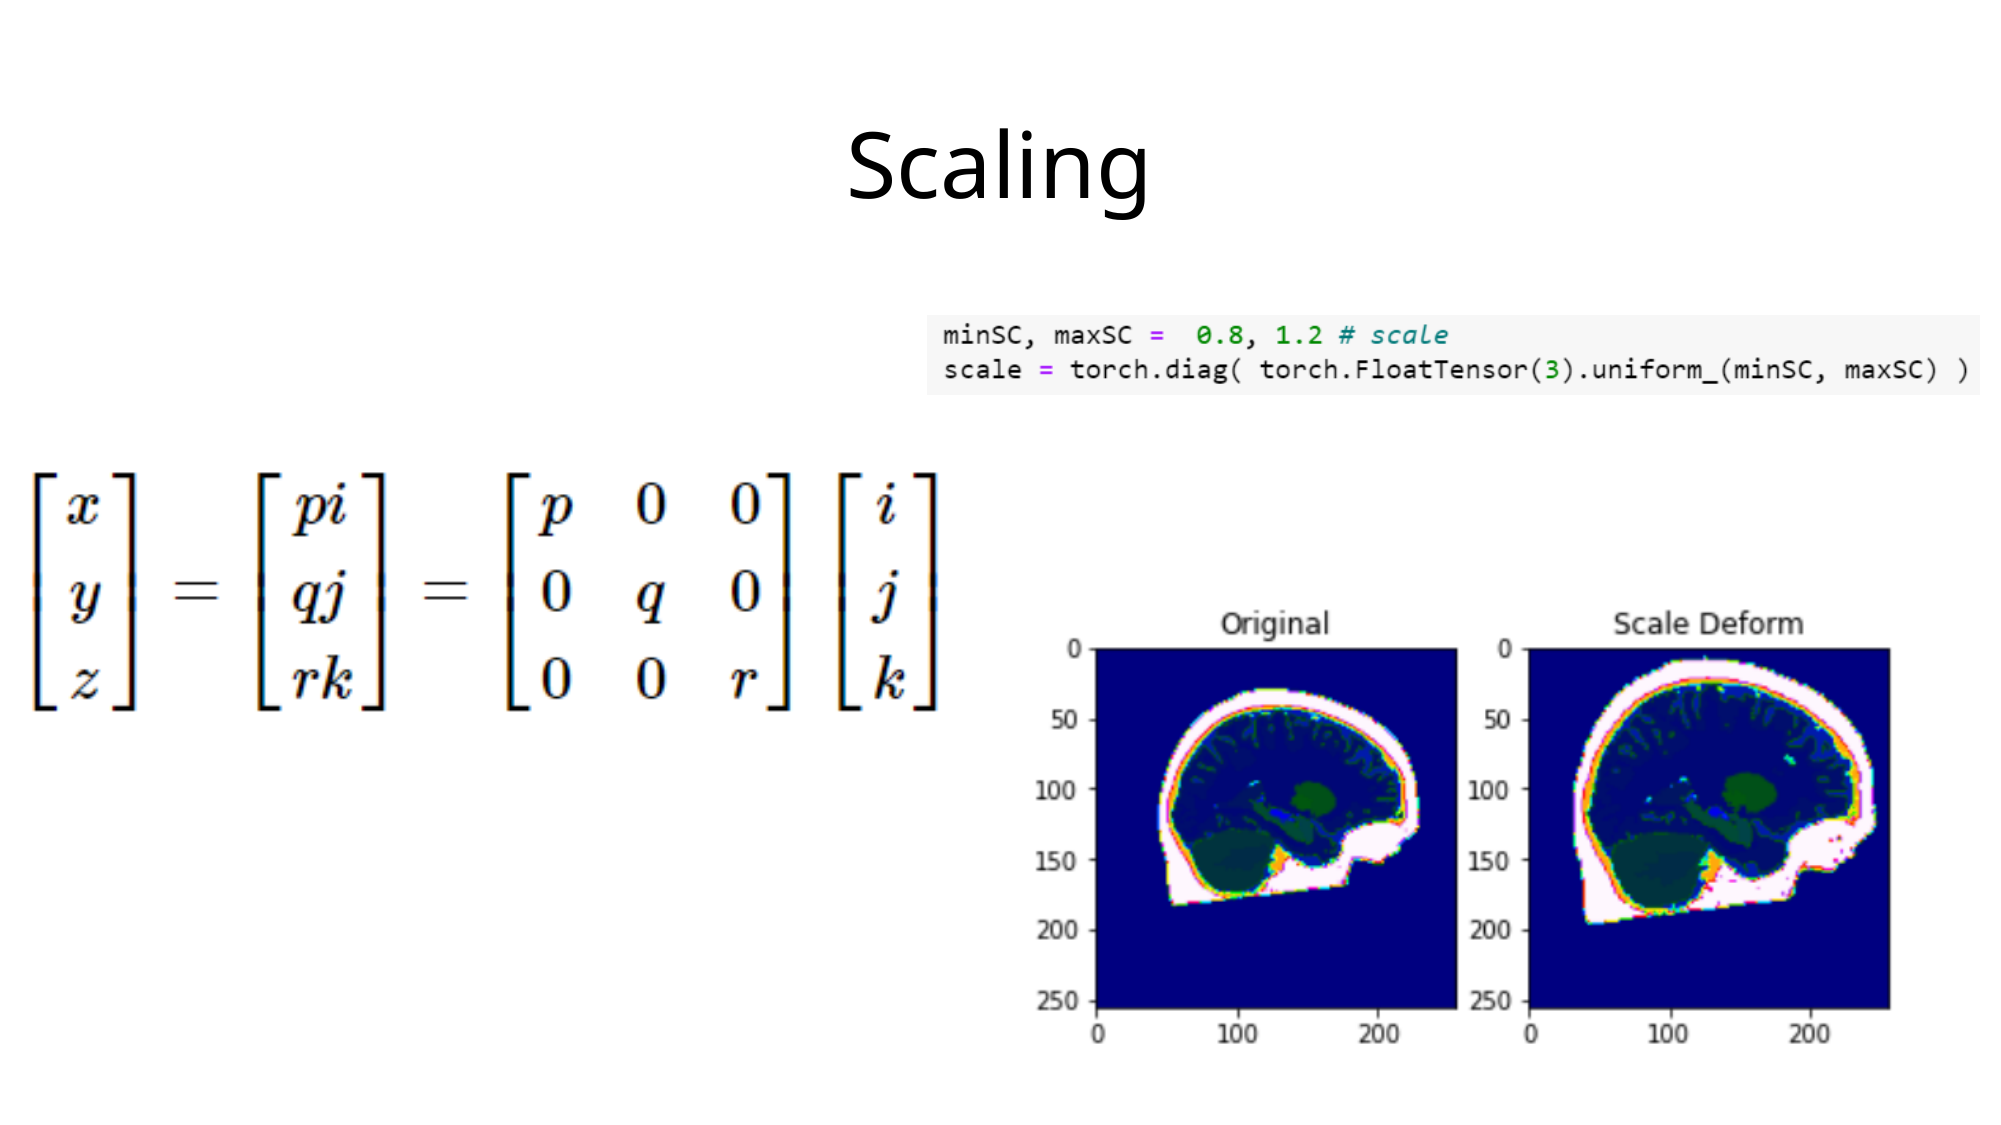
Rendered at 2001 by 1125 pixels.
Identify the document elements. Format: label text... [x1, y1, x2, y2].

title Scaling [137, 59, 1863, 278]
picture [0, 425, 965, 748]
picture [1034, 591, 1911, 1066]
picture [927, 315, 1980, 395]
